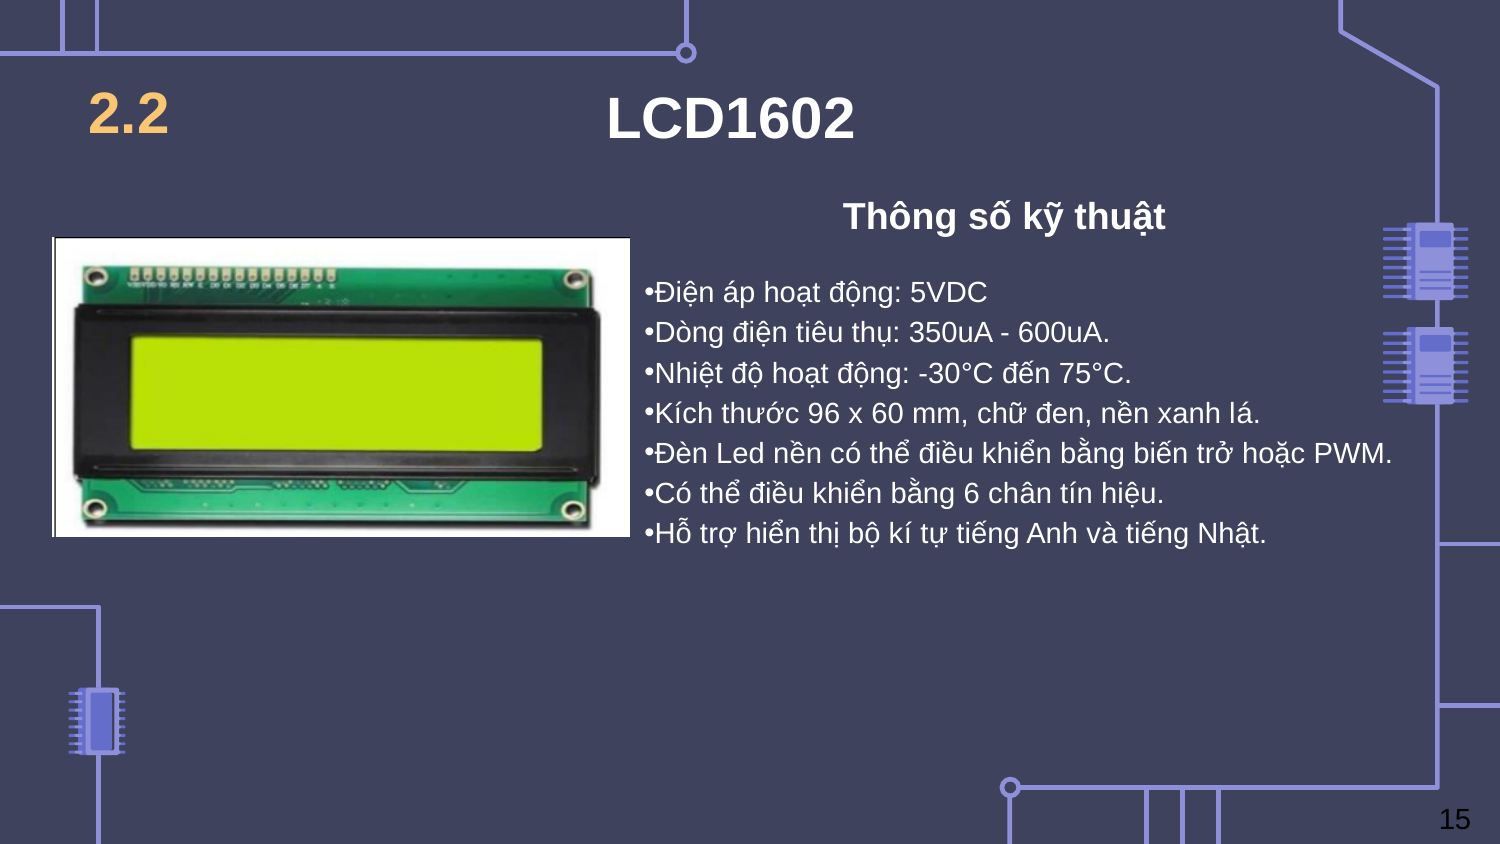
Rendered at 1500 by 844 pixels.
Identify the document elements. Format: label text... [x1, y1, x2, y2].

title LCD1602 [591, 65, 909, 160]
picture [52, 237, 630, 537]
subtitle Điện áp hoạt động: 5VDC Dòng điện tiêu thụ: 350uA - 600uA. Nhiệt độ hoạt động: -30°C đến 75°C. Kích thước 96 x 60 mm, chữ đen, nền xanh lá. Đèn Led nền có thể điều khiển bằng biến trở hoặc PWM. Có thể điều khiển bằng 6 chân tín hiệu. Hỗ trợ hiển thị bộ kí tự tiếng Anh và tiếng Nhật. [629, 253, 1451, 615]
text_box 15 [1423, 793, 1487, 843]
subtitle Thông số kỹ thuật [766, 160, 1243, 252]
text_box 2.2 [73, 67, 197, 153]
